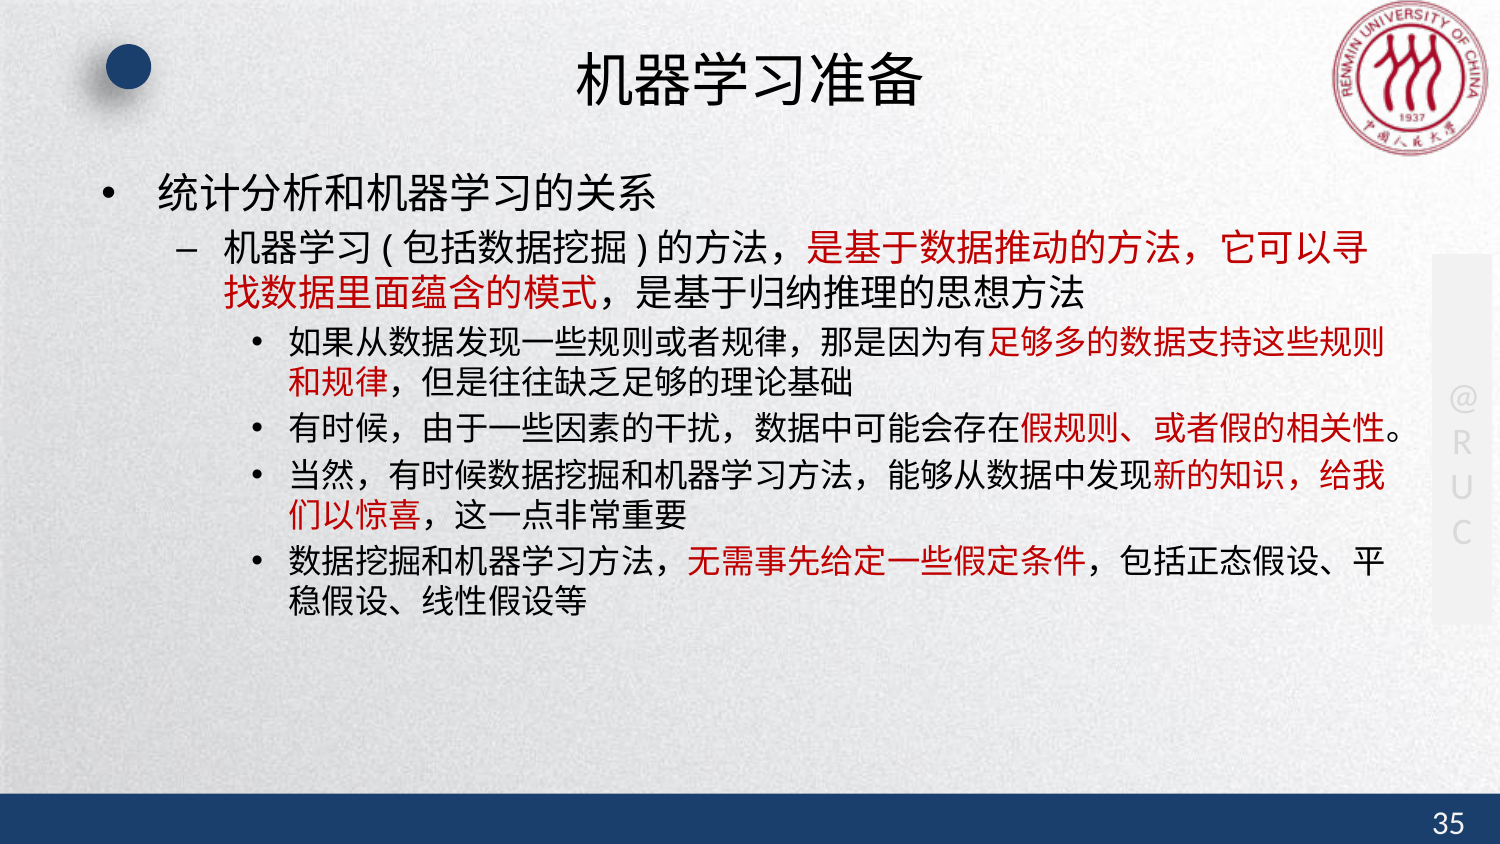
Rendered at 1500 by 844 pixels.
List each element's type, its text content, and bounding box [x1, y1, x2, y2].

picture [0, 0, 1500, 793]
text_box 统计分析和机器学习的关系 机器学习(包括数据挖掘)的方法，是基于数据推动的方法，它可以寻找数据里面蕴含的模式，是基于归纳推理的思想方法 如果从数据发现一些规则或者规律，那是因为有足够多的数据支持这些规则和规律，但是往往缺乏足够的理论基础 有时候，由于一些因素的干扰，数据中可能会存在假规则、或者假的相关性。 当然，有时候数据挖掘和机器学习方法，能够从数据中发现新的知识，给我们以惊喜，这一点非常重要 数据挖掘和机器学习方法，无需事先给定一些假定条件，包括正态假设、平稳假设、线性假设等 [86, 159, 1404, 779]
title 机器学习准备 [243, 33, 1257, 122]
